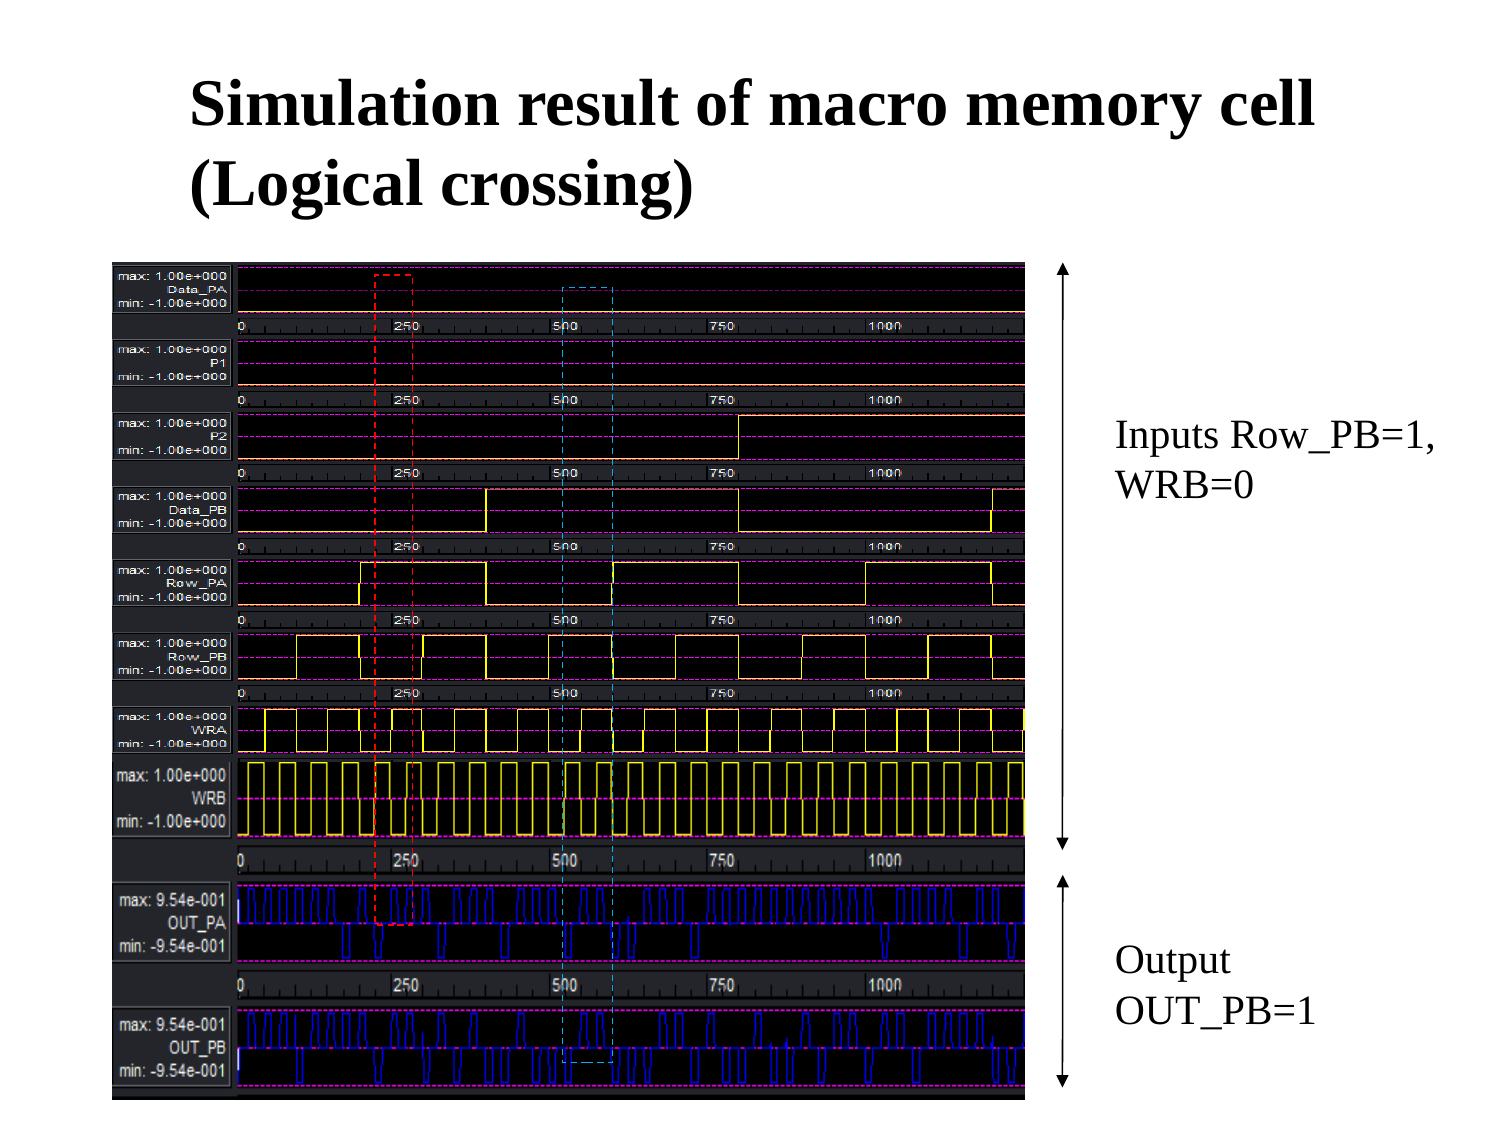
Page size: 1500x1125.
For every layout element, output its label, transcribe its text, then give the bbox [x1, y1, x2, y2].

picture [112, 262, 1026, 1101]
text_box Output OUT_PB=1 [1099, 924, 1388, 1090]
title Simulation result of macro memory cell (Logical crossing) [174, 45, 1466, 233]
text_box Inputs Row_PB=1, WRB=0 [1099, 399, 1463, 515]
